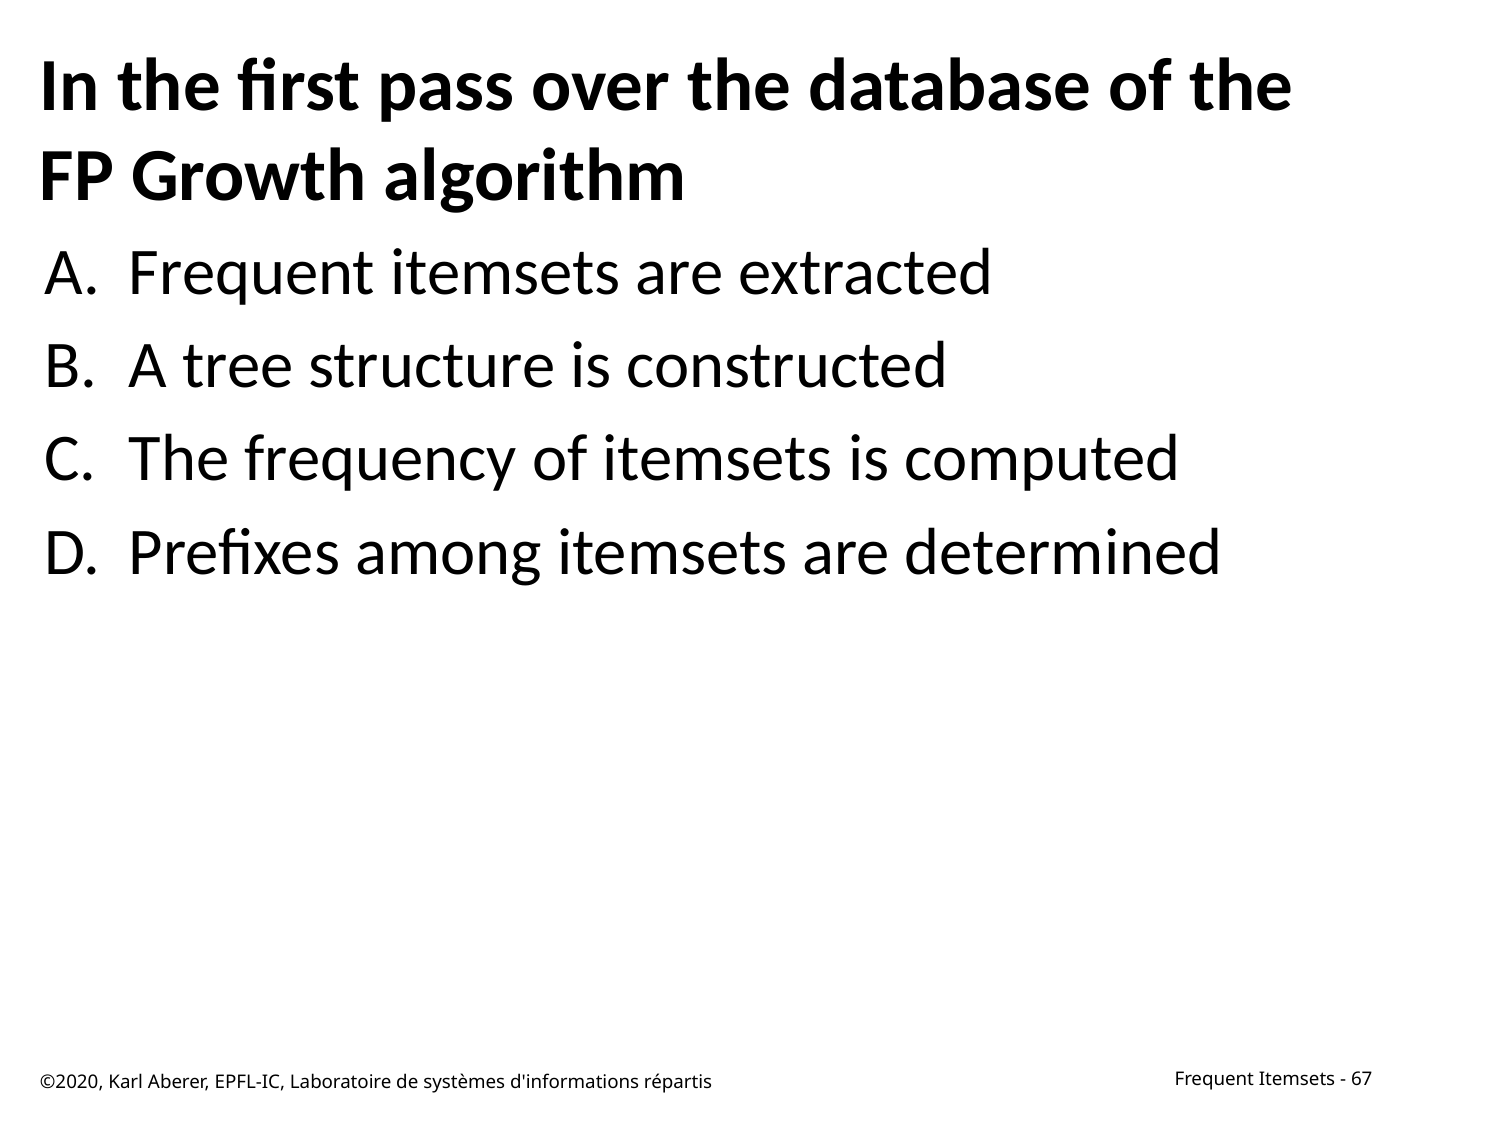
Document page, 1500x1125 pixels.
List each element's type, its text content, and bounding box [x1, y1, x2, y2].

title In the first pass over the database of the FP Growth algorithm [24, 49, 1388, 201]
footer ©2020, Karl Aberer, EPFL-IC, Laboratoire de systèmes d'informations répartis [24, 1062, 988, 1101]
list Frequent itemsets are extracted A tree structure is constructed The frequency of itemsets is computed Prefixes among itemsets are determined [29, 219, 1393, 1046]
